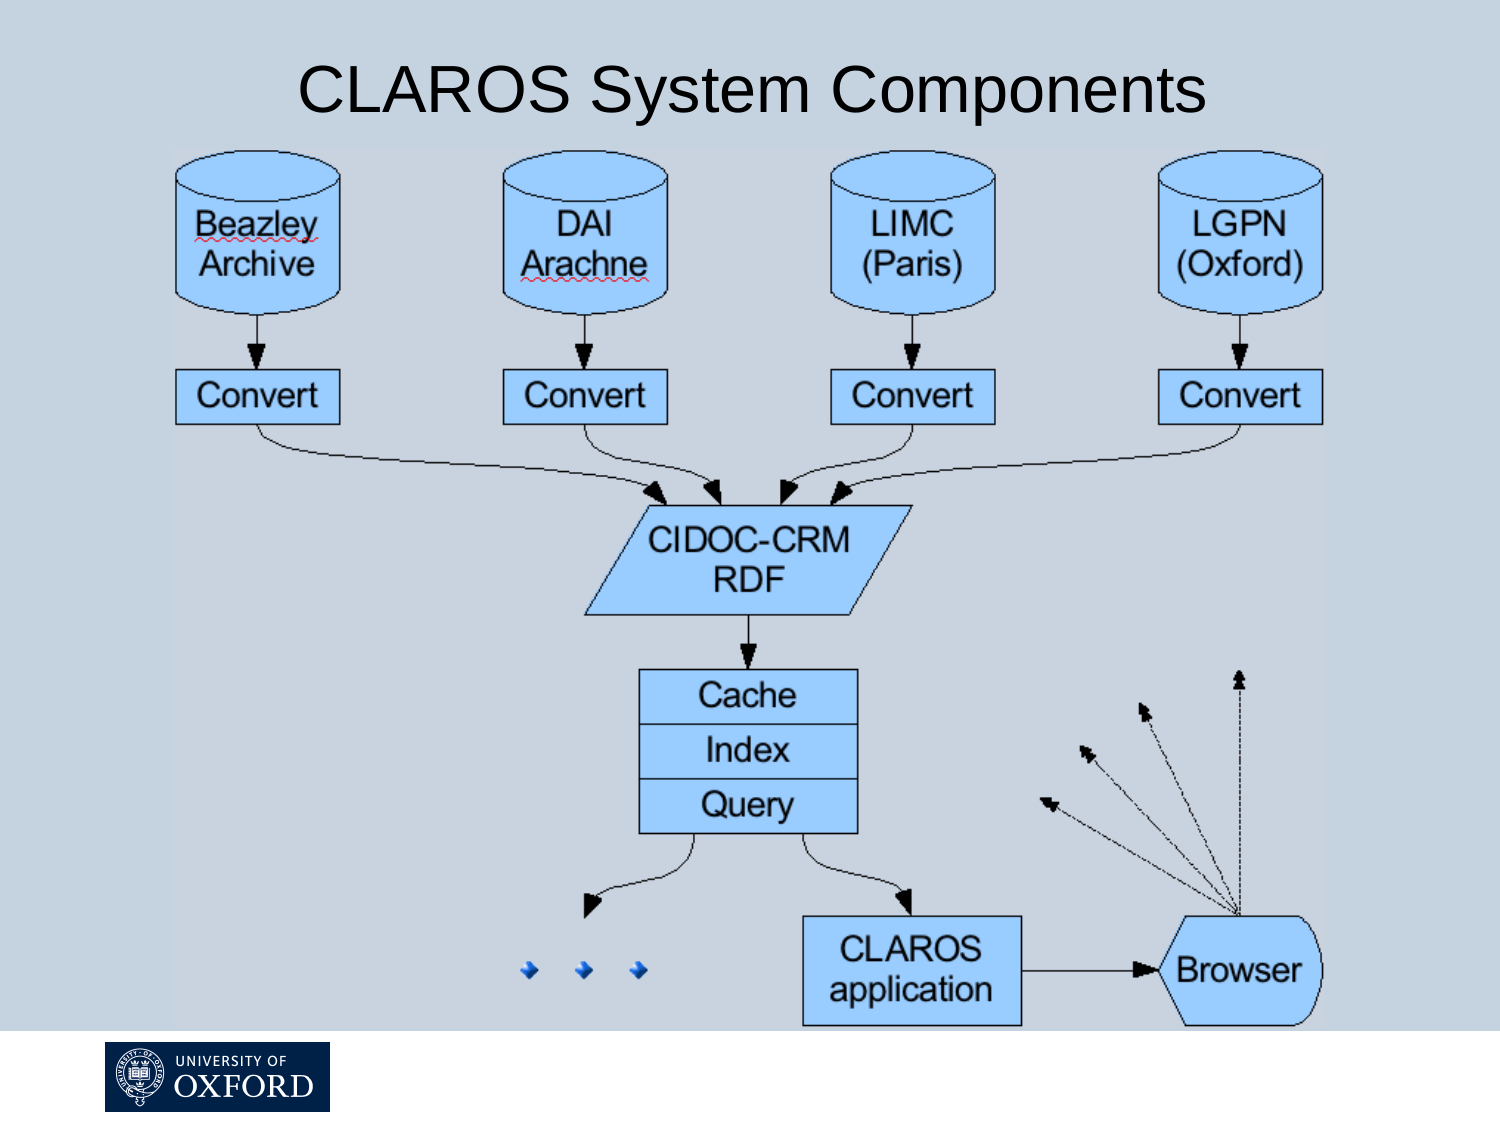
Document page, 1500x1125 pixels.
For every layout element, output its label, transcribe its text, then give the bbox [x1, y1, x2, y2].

picture [105, 1042, 330, 1112]
text_box CLAROS System Components [163, 35, 1343, 108]
picture [174, 149, 1326, 1028]
